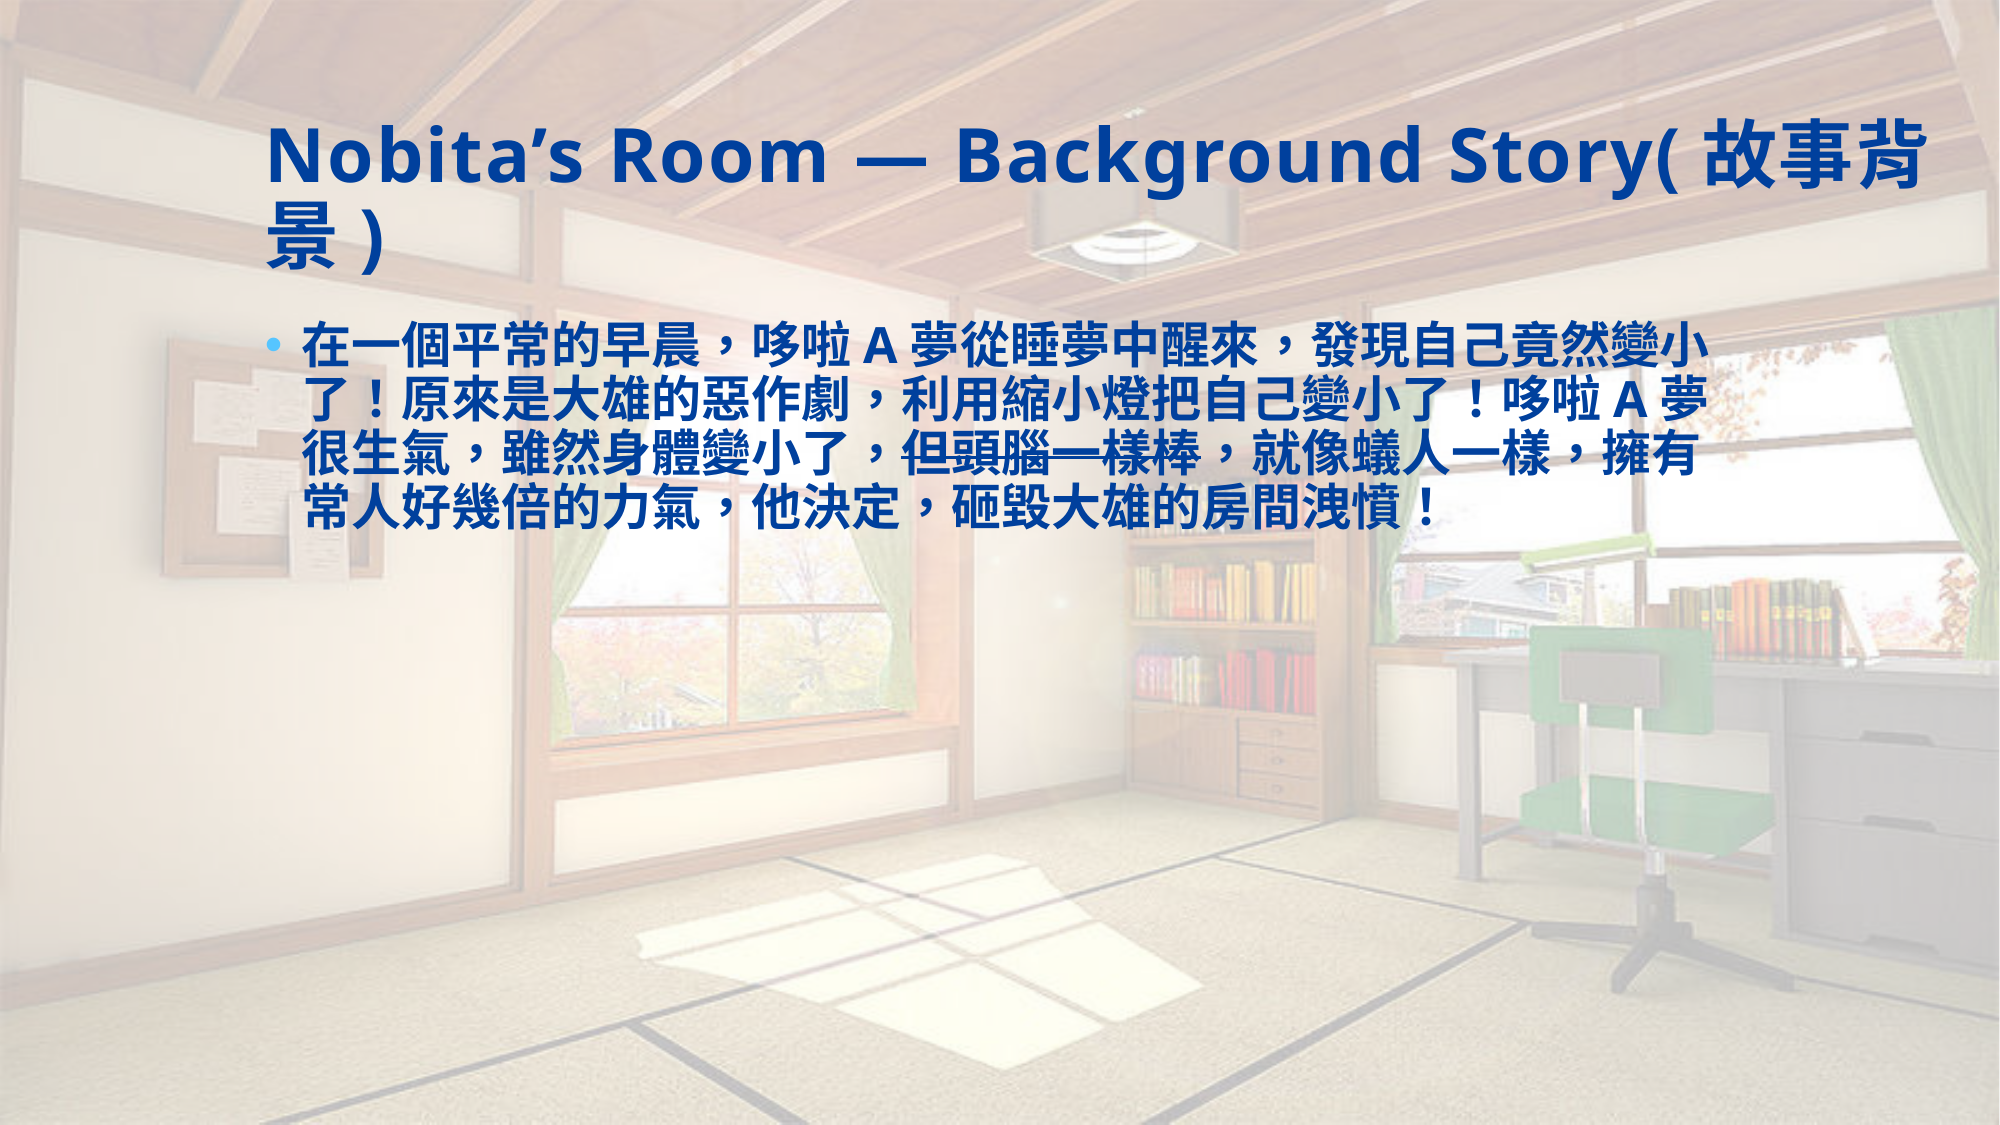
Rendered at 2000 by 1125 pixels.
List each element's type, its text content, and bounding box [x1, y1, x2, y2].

title Nobita’s Room — Background Story(故事背景) [249, 62, 2000, 288]
list 在一個平常的早晨，哆啦A夢從睡夢中醒來，發現自己竟然變小了！原來是大雄的惡作劇，利用縮小燈把自己變小了！哆啦A夢很生氣，雖然身體變小了，但頭腦一樣棒，就像蟻人一樣，擁有常人好幾倍的力氣，他決定，砸毀大雄的房間洩憤！ [249, 312, 1749, 988]
